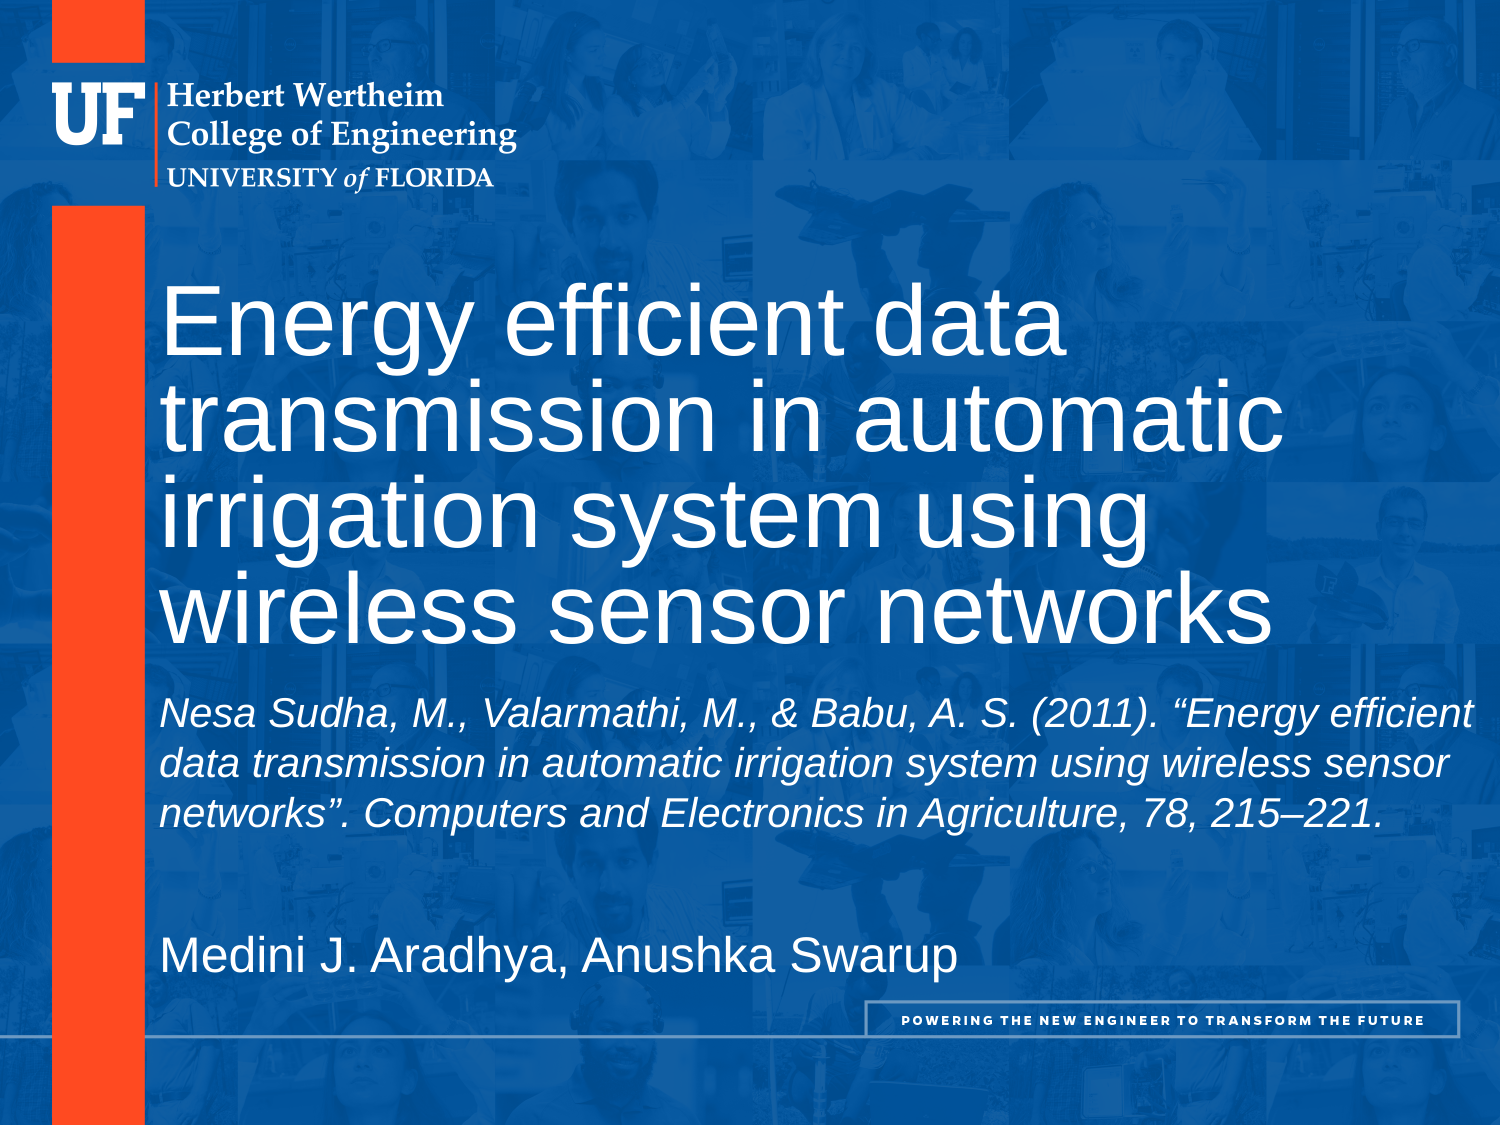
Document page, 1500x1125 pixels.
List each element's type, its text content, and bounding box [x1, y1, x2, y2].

text_box Medini J. Aradhya, Anushka Swarup [144, 813, 1500, 941]
title Energy efficient data transmission in automatic irrigation system using wireless sensor networks [144, 271, 1500, 471]
picture [0, 0, 1500, 1125]
list Nesa Sudha, M., Valarmathi, M., & Babu, A. S. (2011). “Energy efficient data transmission in automatic irrigation system using wireless sensor networks”. Computers and Electronics in Agriculture, 78, 215–221. [144, 677, 1500, 805]
